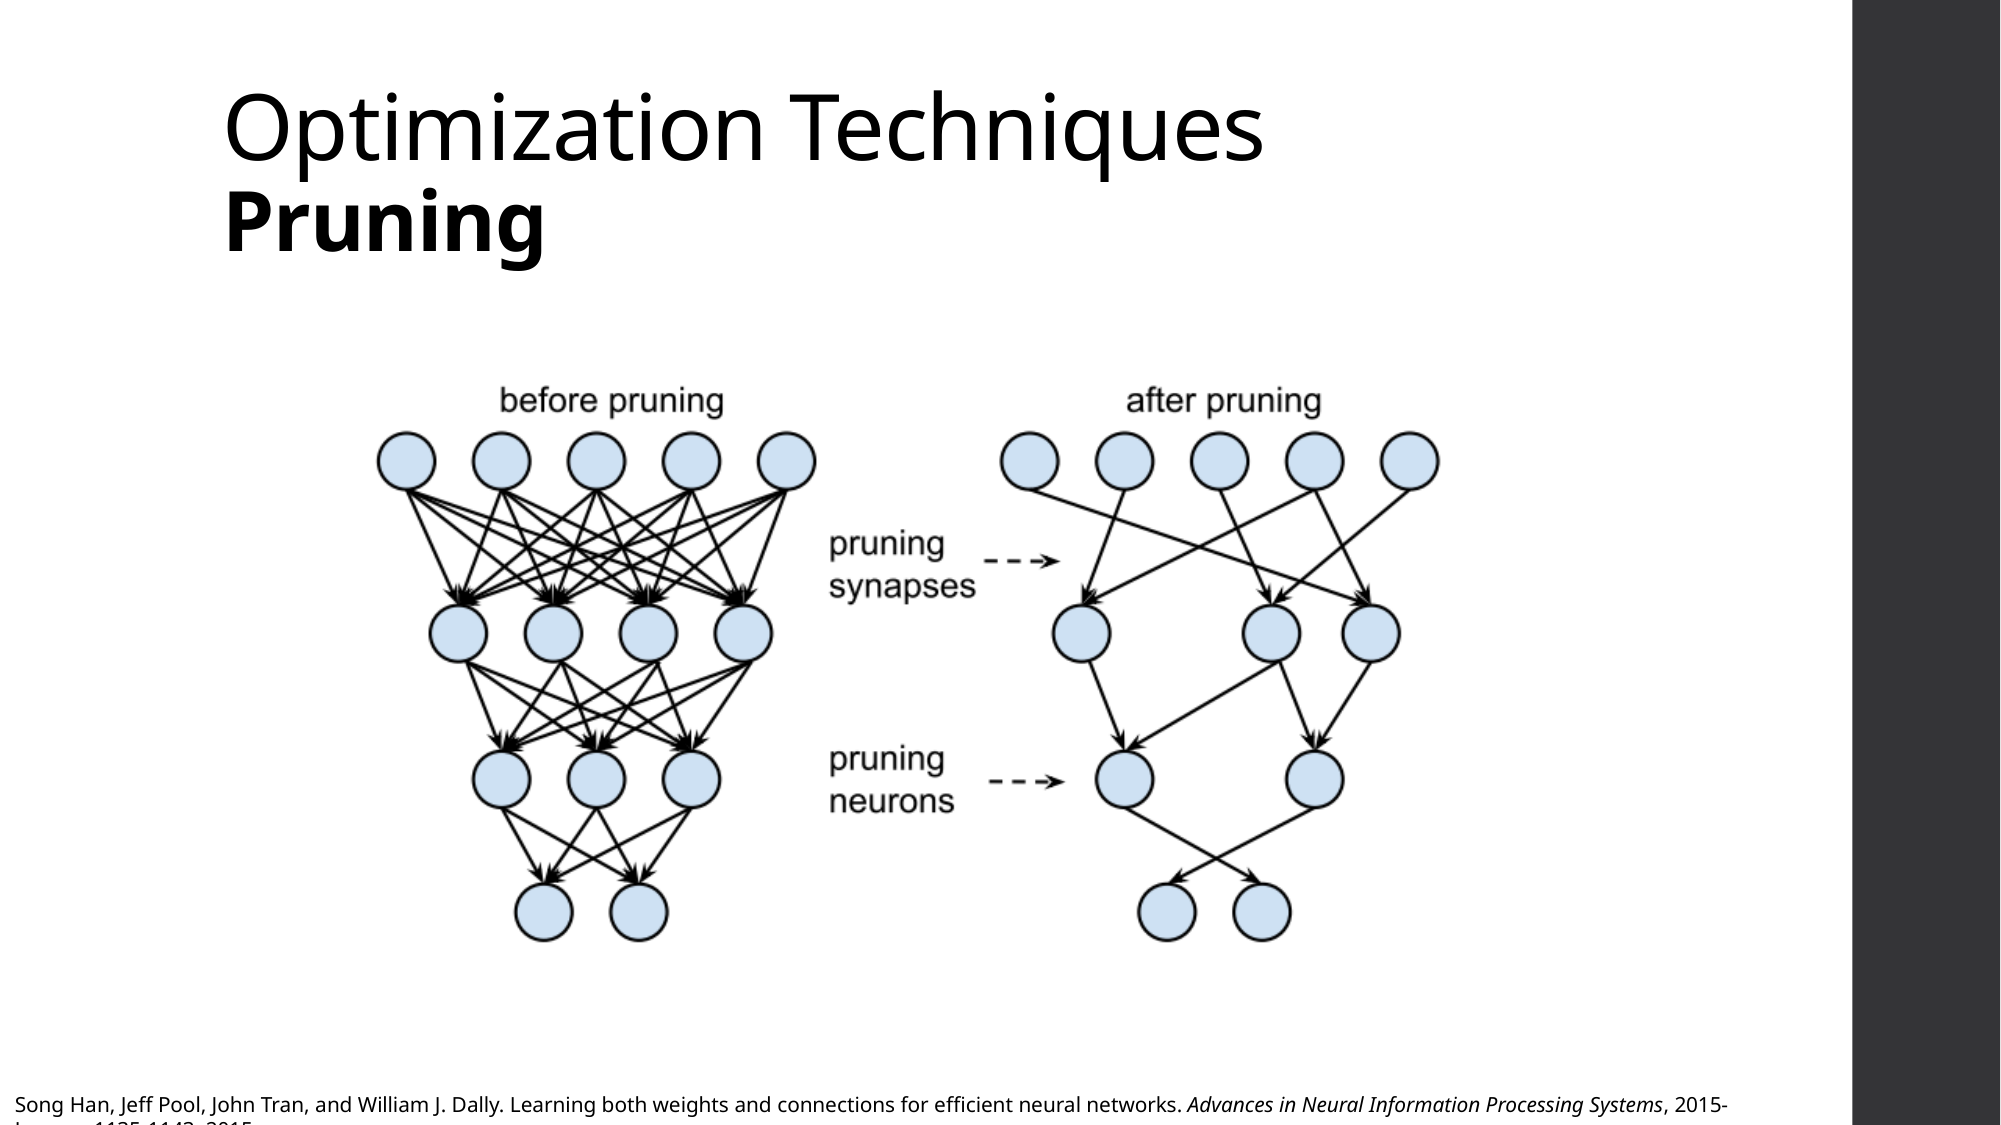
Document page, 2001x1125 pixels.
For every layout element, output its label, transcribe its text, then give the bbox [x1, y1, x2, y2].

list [346, 344, 1478, 969]
text_box Song Han, Jeff Pool, John Tran, and William J. Dally. Learning both weights and connections for efficient neural networks. Advances in Neural Information Processing Systems, 2015-January:1135-1143, 2015. [0, 1084, 1863, 1125]
title Optimization Techniques Pruning [206, 60, 1797, 278]
